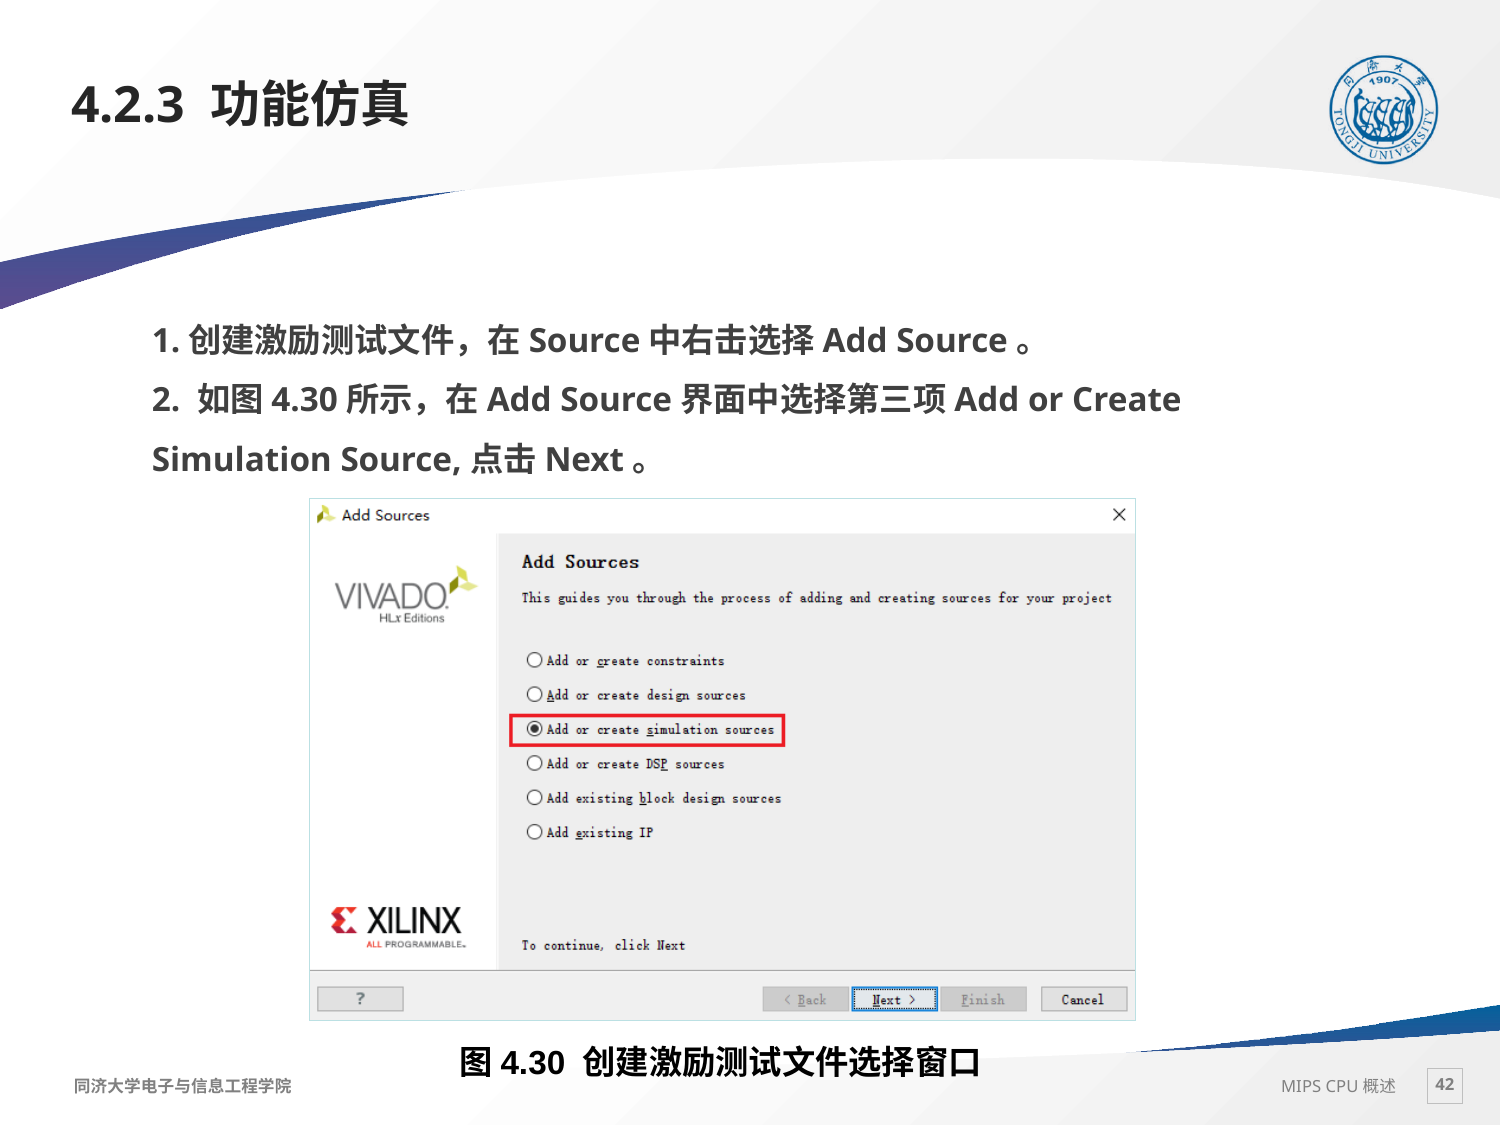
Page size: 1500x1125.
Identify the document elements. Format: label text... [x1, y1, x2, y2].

picture [1319, 40, 1462, 184]
text_box 图4.30 创建激励测试文件选择窗口 [444, 1033, 1000, 1089]
title 4.2.3 功能仿真 [59, 60, 1410, 149]
picture [308, 497, 1136, 1021]
text_box 1.创建激励测试文件，在Source中右击选择Add Source。 2. 如图4.30所示，在Add Source界面中选择第三项Add or Create Simulation Source,点击Next。 [140, 291, 1329, 486]
